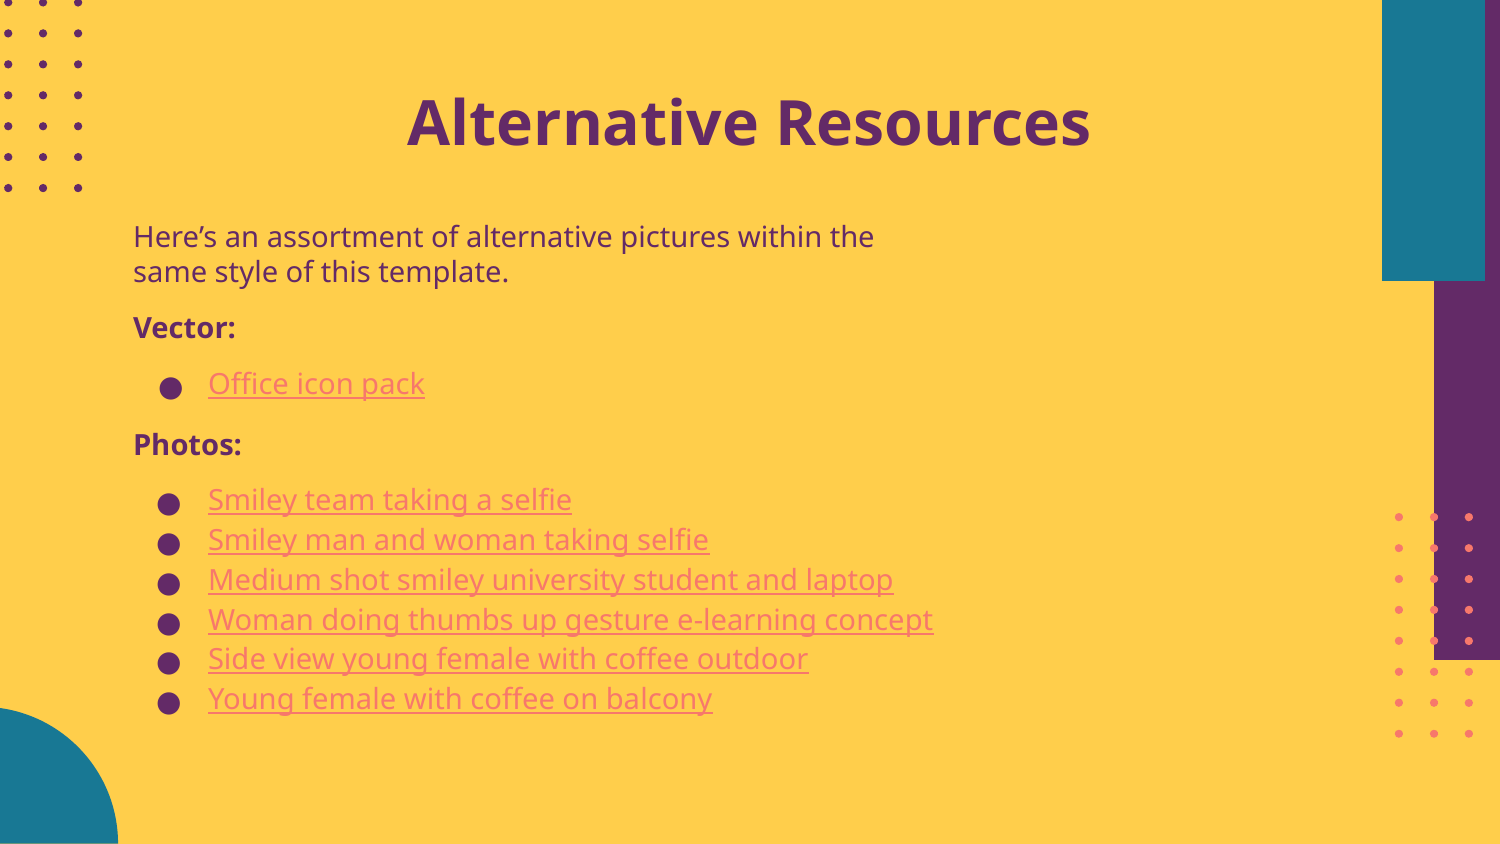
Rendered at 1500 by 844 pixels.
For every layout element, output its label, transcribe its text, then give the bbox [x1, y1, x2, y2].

subtitle Here’s an assortment of alternative pictures within the same style of this template. Vector: Office icon pack Photos: Smiley team taking a selfie Smiley man and woman taking selfie Medium shot smiley university student and laptop Woman doing thumbs up gesture e-learning concept Side view young female with coffee outdoor Young female with coffee on balcony [118, 203, 964, 756]
title Alternative Resources [117, 67, 1383, 182]
